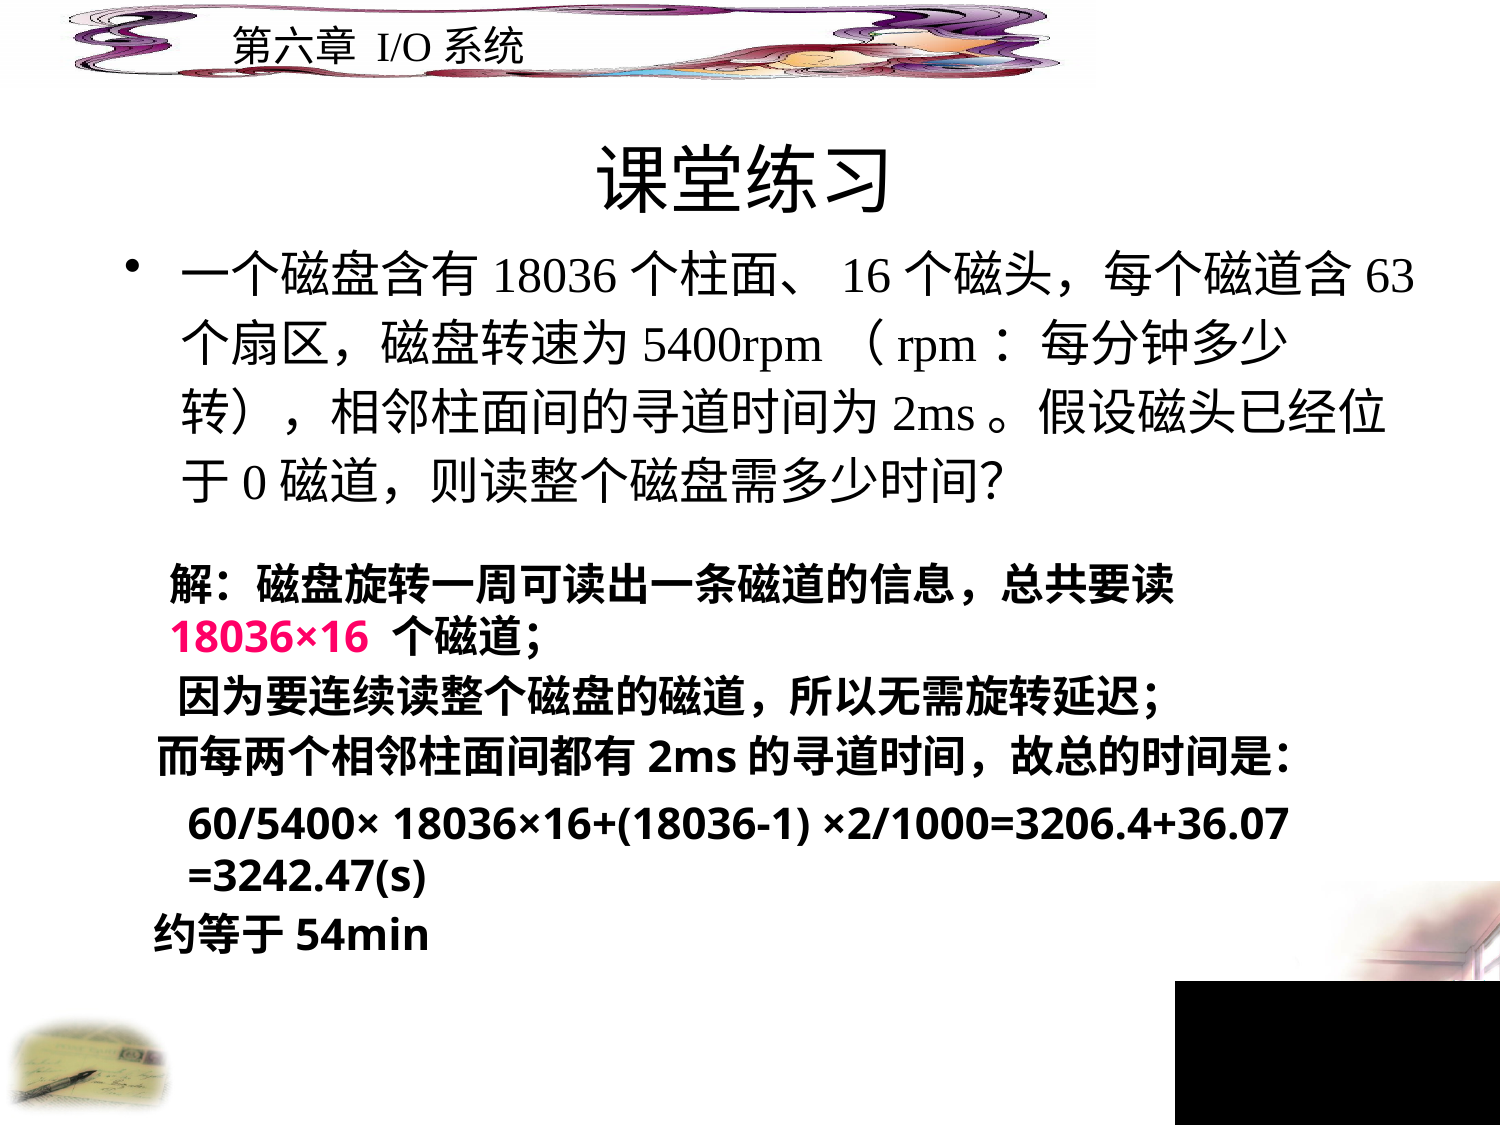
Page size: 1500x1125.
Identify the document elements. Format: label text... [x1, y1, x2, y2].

text_box 而每两个相邻柱面间都有2ms的寻道时间，故总的时间是： [141, 720, 1332, 789]
text_box 约等于54min [138, 898, 446, 967]
picture [0, 1008, 175, 1125]
text_box 解：磁盘旋转一周可读出一条磁道的信息，总共要读18036×16 个磁道； [154, 549, 1230, 670]
picture [1175, 881, 1500, 1125]
text_box 60/5400× 18036×16+(18036-1) ×2/1000=3206.4+36.07 =3242.47(s) [172, 788, 1306, 909]
title 课堂练习 [112, 99, 1376, 256]
list 一个磁盘含有18036个柱面、16个磁头，每个磁道含63个扇区，磁盘转速为5400rpm（rpm：每分钟多少转），相邻柱面间的寻道时间为2ms。假设磁头已经位于0磁道，则读整个磁盘需多少时间？ [109, 225, 1435, 479]
text_box 因为要连续读整个磁盘的磁道，所以无需旋转延迟； [162, 661, 1199, 720]
picture [0, 0, 1096, 88]
